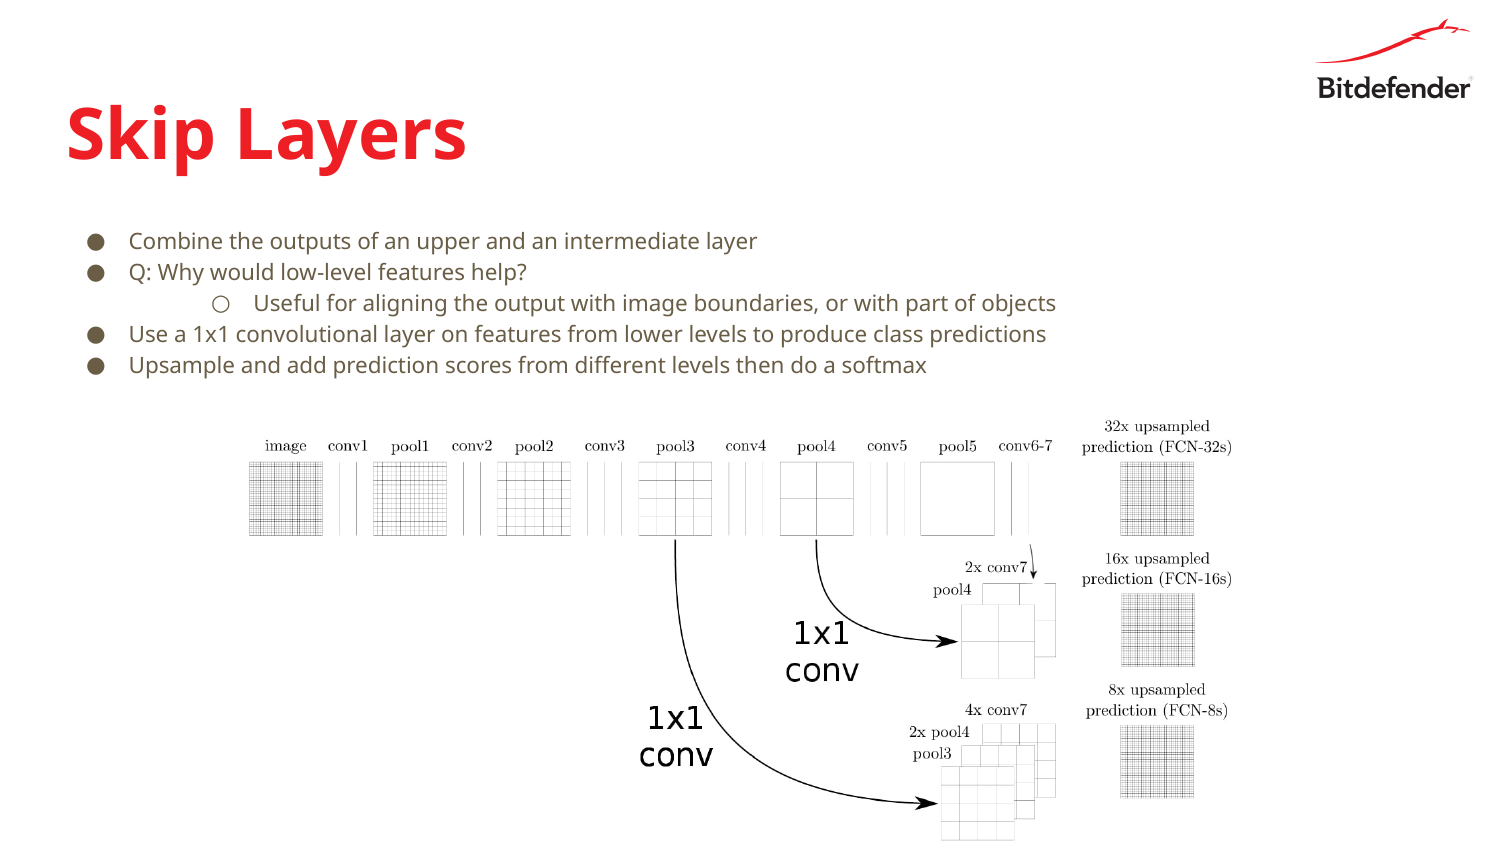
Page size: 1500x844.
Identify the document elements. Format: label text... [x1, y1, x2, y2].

picture [235, 410, 1265, 844]
list Combine the outputs of an upper and an intermediate layer Q: Why would low-level features help? Useful for aligning the output with image boundaries, or with part of objects Use a 1x1 convolutional layer on features from lower levels to produce class predictions Upsample and add prediction scores from different levels then do a softmax [51, 207, 1392, 394]
title Skip Layers [51, 72, 1449, 189]
picture [1289, 0, 1500, 118]
